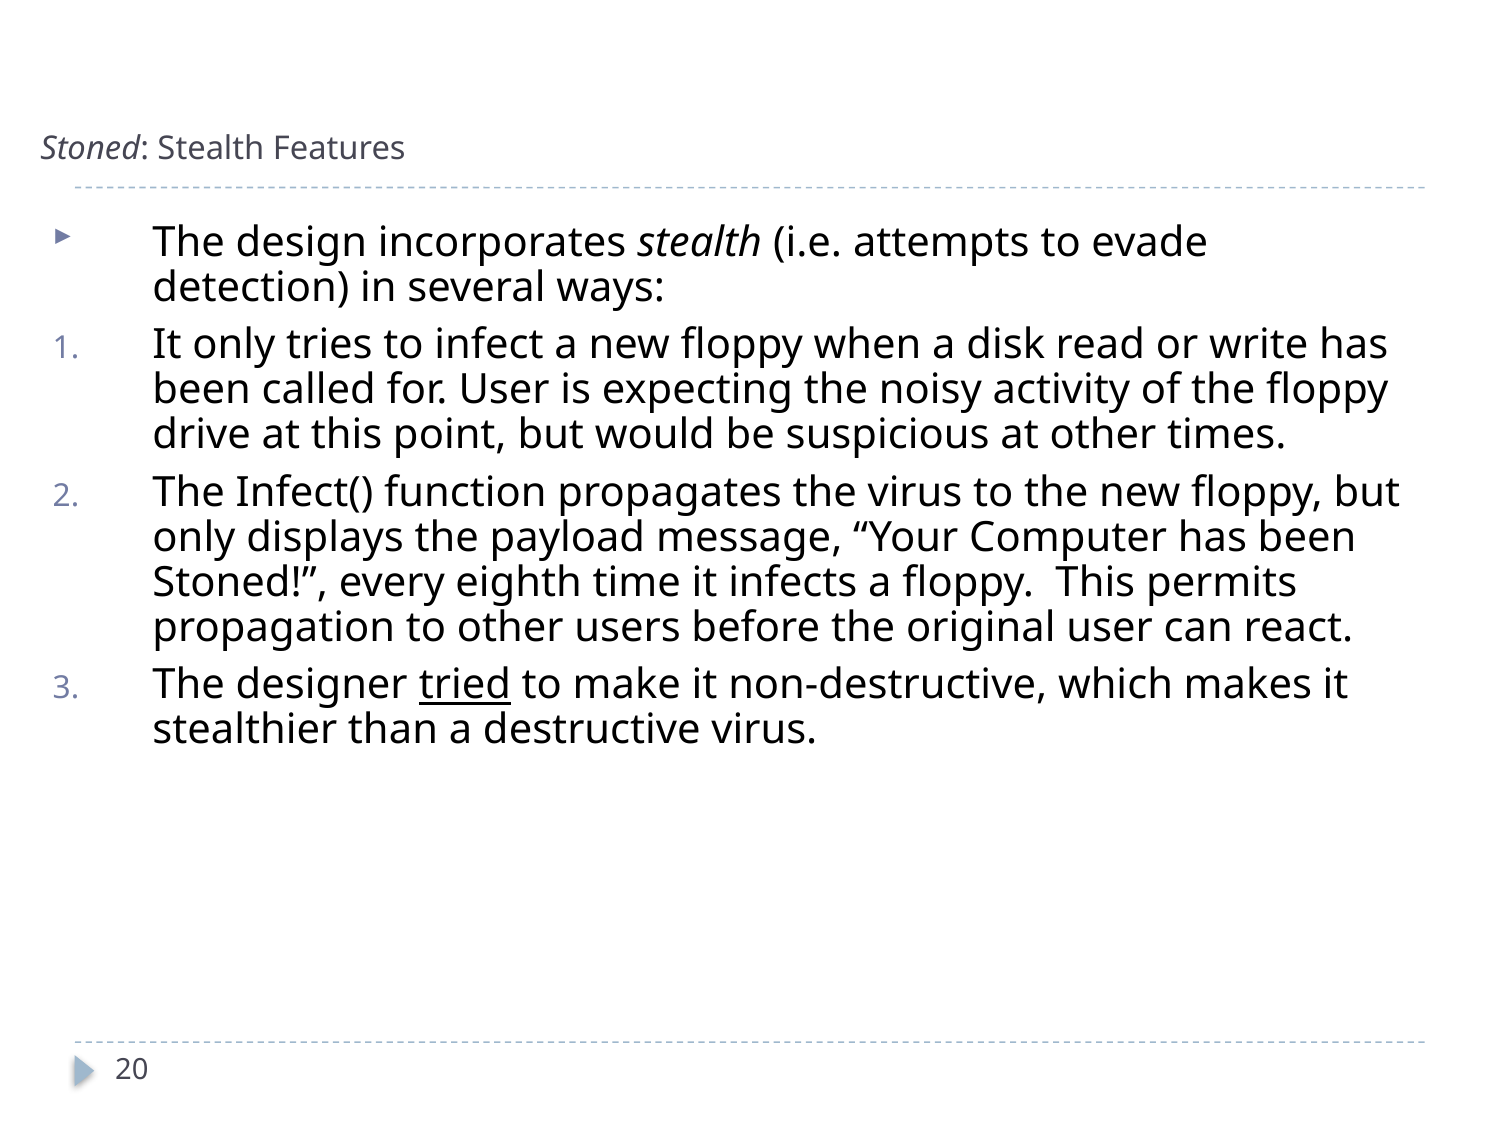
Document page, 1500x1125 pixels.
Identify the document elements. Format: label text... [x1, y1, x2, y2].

slide_number 20 [100, 1042, 426, 1103]
list The design incorporates stealth (i.e. attempts to evade detection) in several ways: It only tries to infect a new floppy when a disk read or write has been called for. User is expecting the noisy activity of the floppy drive at this point, but would be suspicious at other times. The Infect() function propagates the virus to the new floppy, but only displays the payload message, “Your Computer has been Stoned!”, every eighth time it infects a floppy. This permits propagation to other users before the original user can react. The designer tried to make it non-destructive, which makes it stealthier than a destructive virus. [37, 212, 1425, 988]
title Stoned: Stealth Features [25, 118, 1455, 174]
